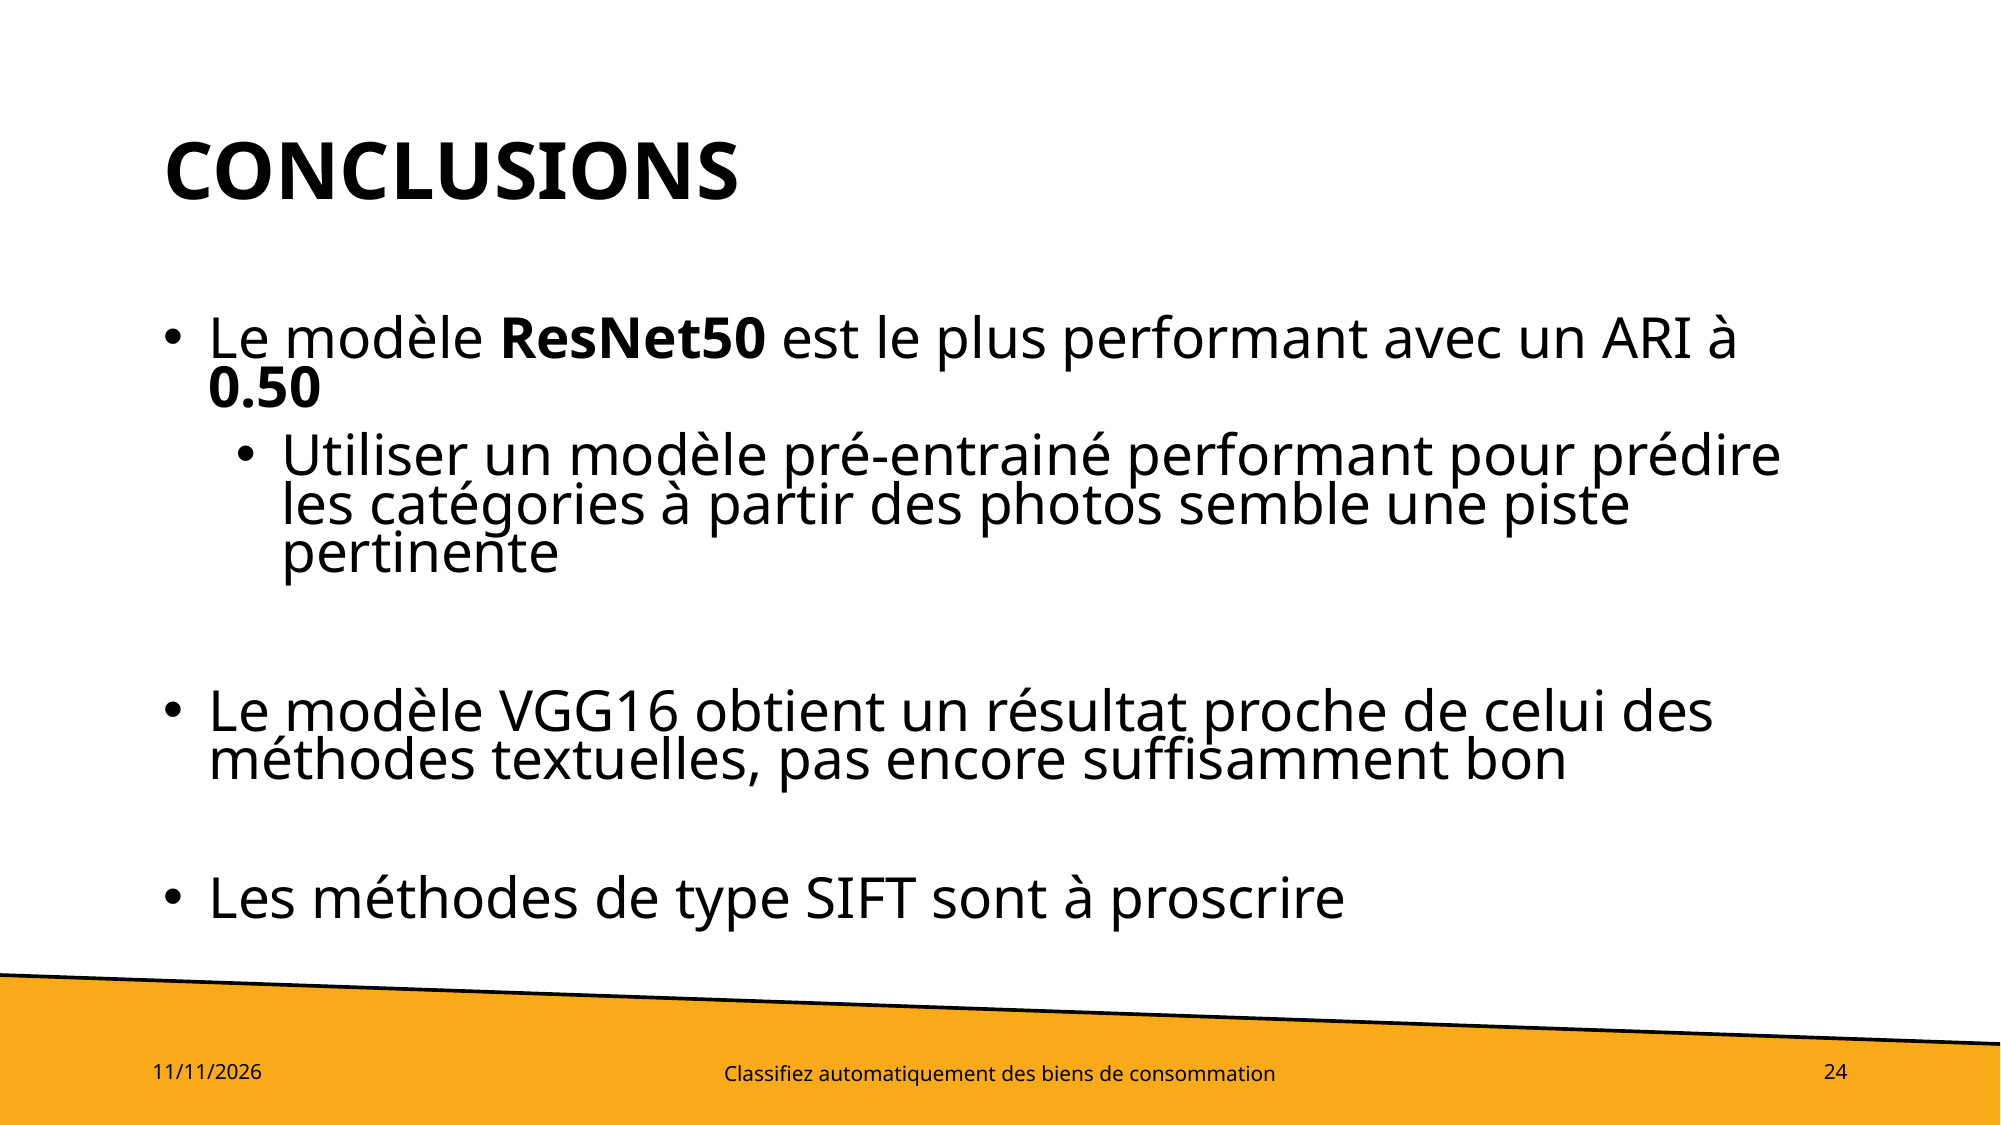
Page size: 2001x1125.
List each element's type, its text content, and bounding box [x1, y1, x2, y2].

slide_number 24 [1412, 1042, 1863, 1103]
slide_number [137, 1042, 588, 1103]
list Le modèle ResNet50 est le plus performant avec un ARI à 0.50 Utiliser un modèle pré-entrainé performant pour prédire les catégories à partir des photos semble une piste pertinente Le modèle VGG16 obtient un résultat proche de celui des méthodes textuelles, pas encore suffisamment bon Les méthodes de type SIFT sont à proscrire [148, 313, 1850, 943]
footer Classifiez automatiquement des biens de consommation [662, 1042, 1338, 1103]
title Conclusions [148, 65, 1874, 283]
